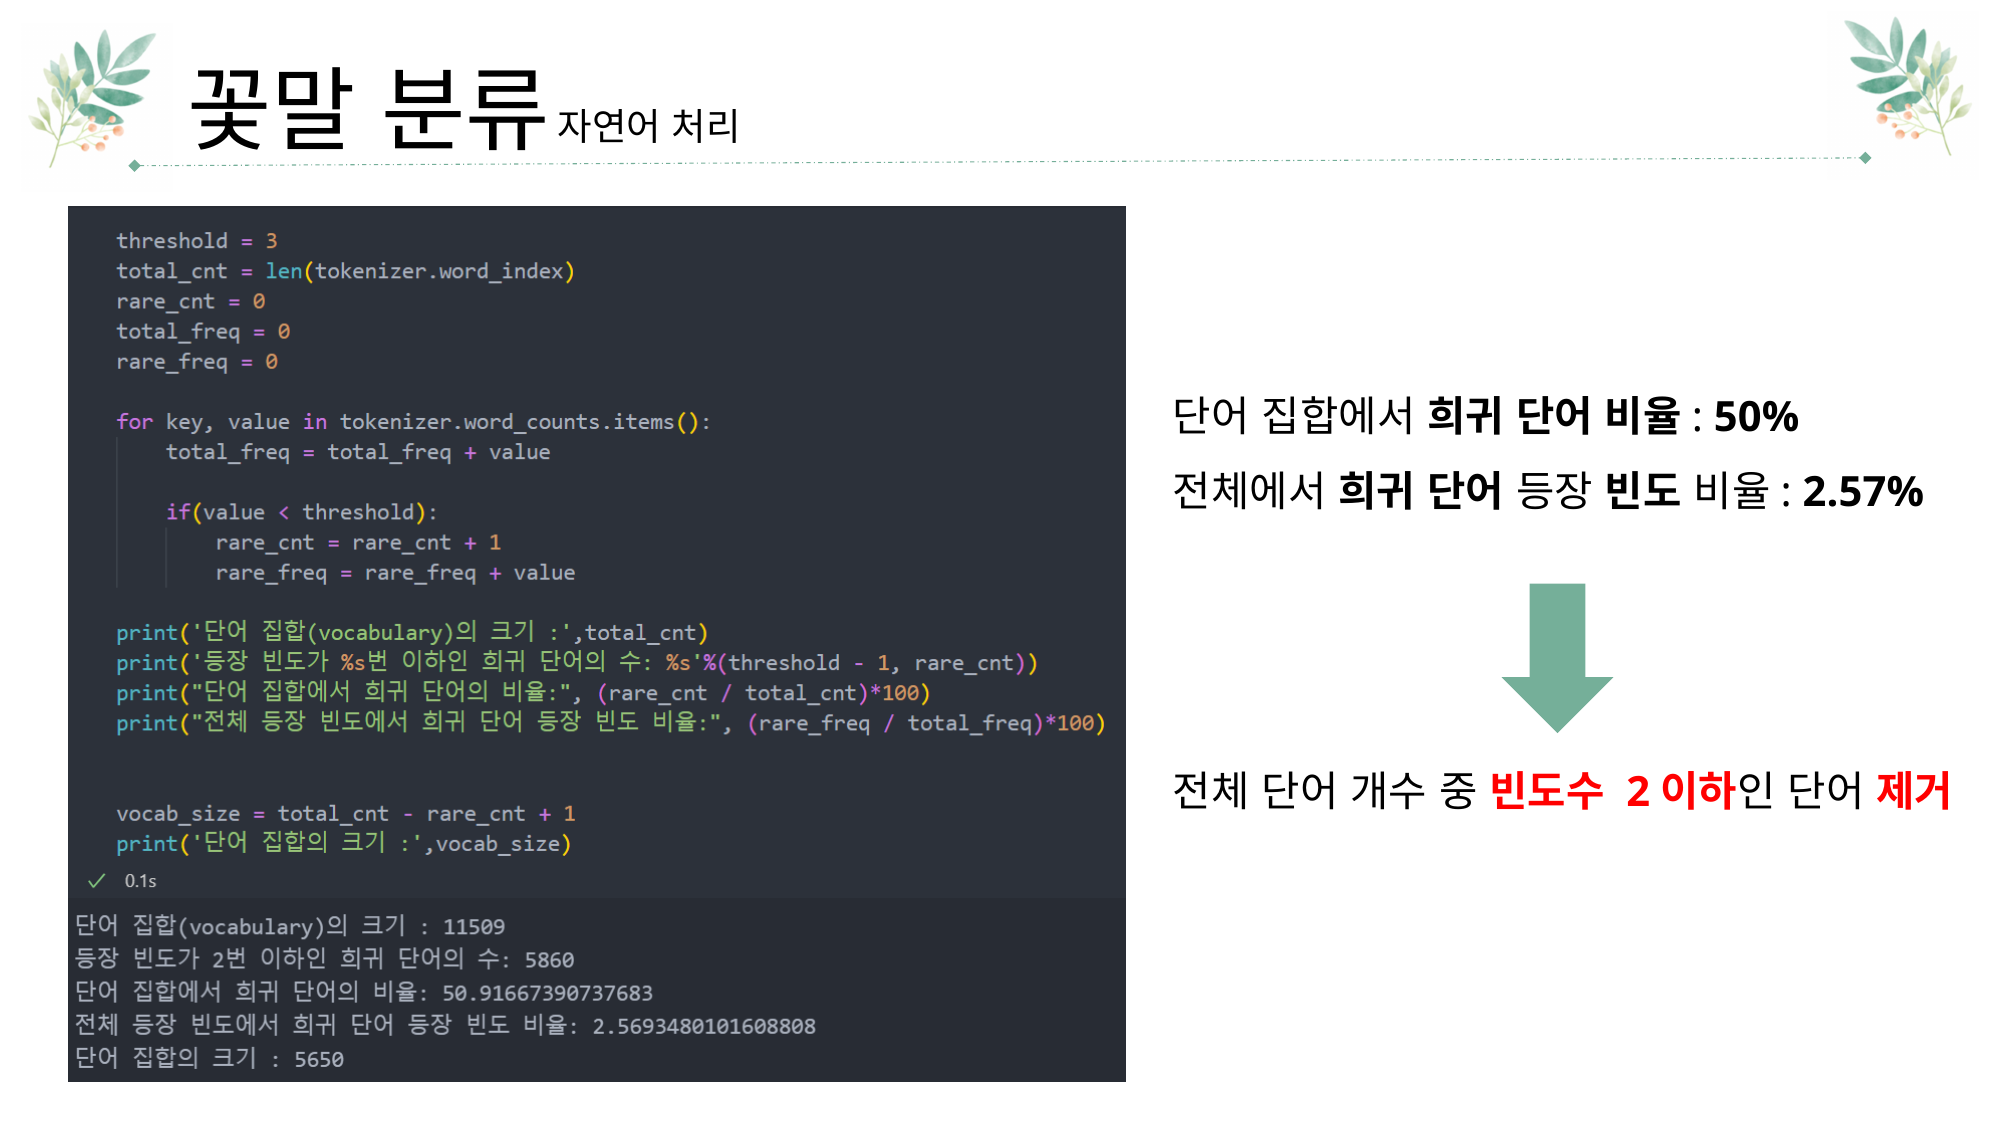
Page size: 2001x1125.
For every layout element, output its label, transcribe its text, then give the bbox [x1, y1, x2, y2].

picture [68, 206, 1126, 1082]
text_box 꽃말 분류 [182, 44, 615, 157]
picture [13, 23, 182, 191]
text_box 단어 집합에서 희귀 단어 비율: 50% 전체에서 희귀 단어 등장 빈도 비율: 2.57% 전체 단어 개수 중 빈도수 2이하인 단어 제거 [1158, 312, 1979, 823]
text_box [1499, 582, 1616, 735]
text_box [134, 157, 1866, 166]
picture [1818, 11, 1987, 179]
text_box 자연어 처리 [543, 95, 775, 155]
